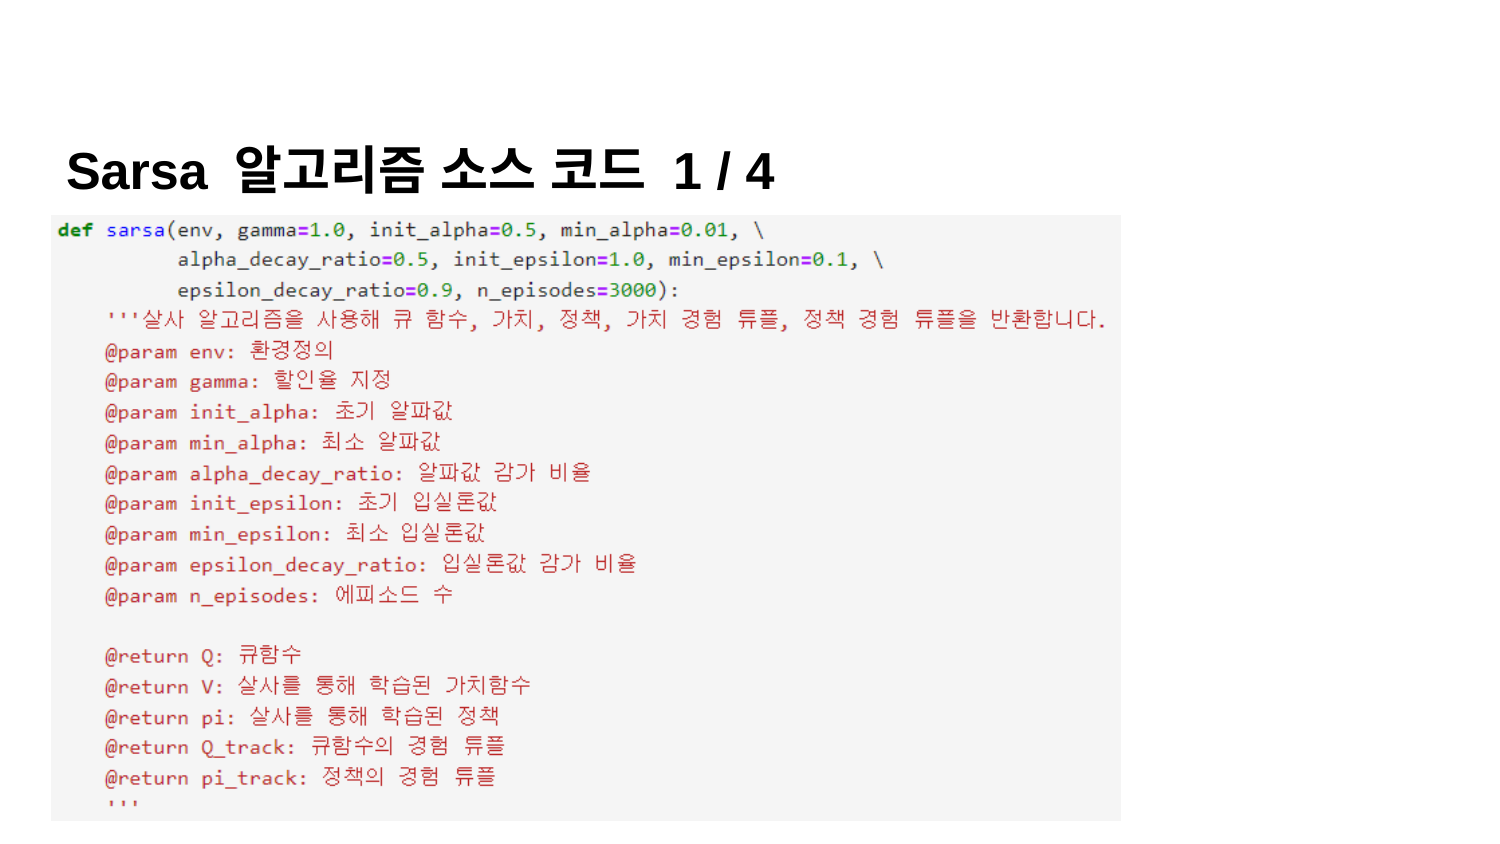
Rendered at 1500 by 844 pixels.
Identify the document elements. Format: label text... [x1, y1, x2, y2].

picture [50, 214, 1121, 822]
title Sarsa 알고리즘 소스 코드 1 / 4 [51, 91, 1132, 216]
